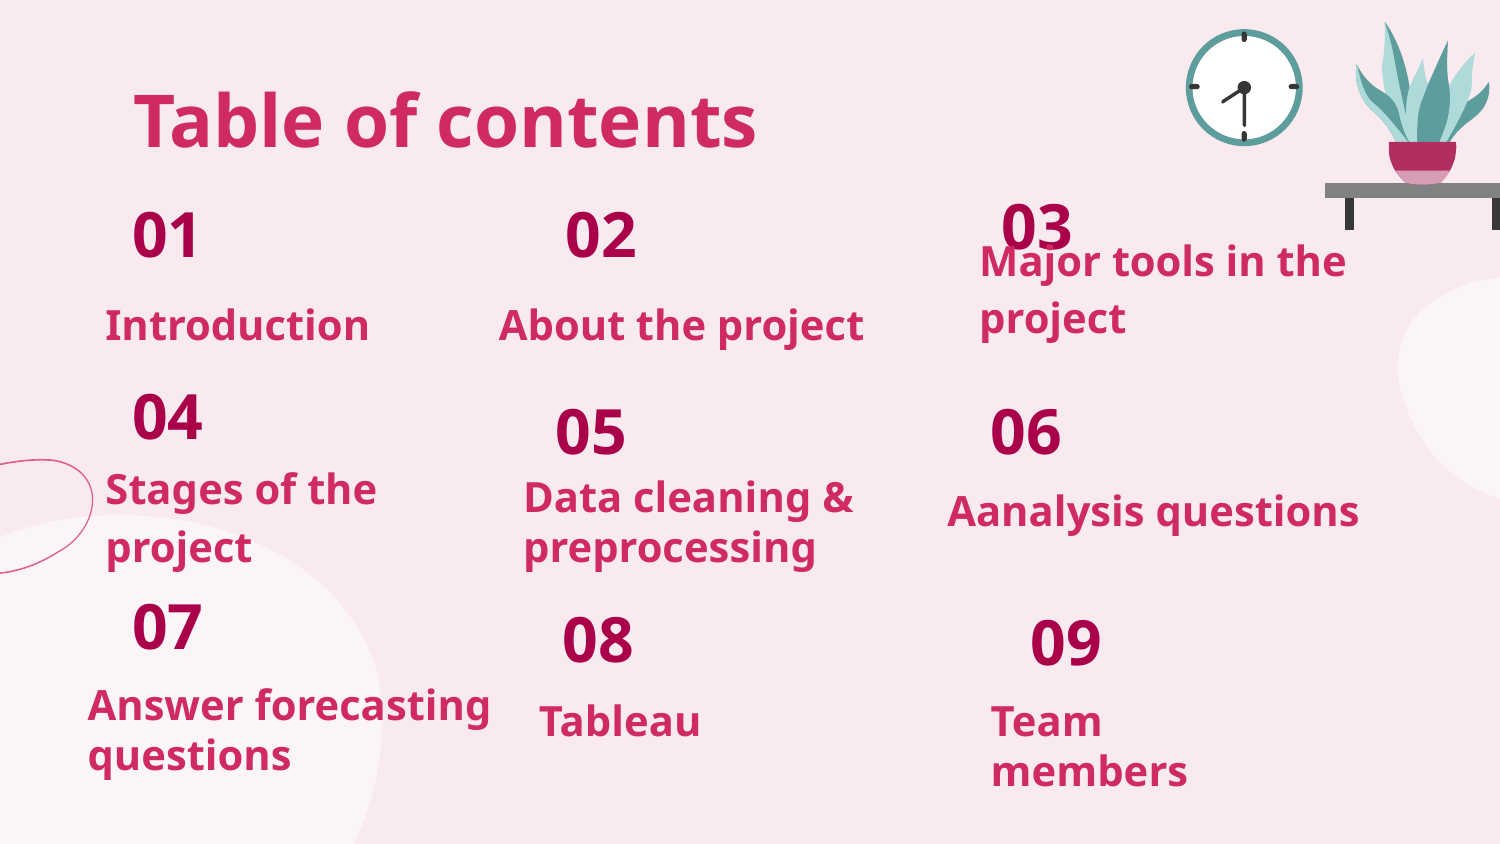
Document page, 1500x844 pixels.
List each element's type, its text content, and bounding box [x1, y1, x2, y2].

text_box 09 [1015, 597, 1225, 686]
text_box Team members [975, 686, 1326, 837]
text_box Tableau [524, 686, 875, 787]
text_box Data cleaning & preprocessing [508, 463, 883, 579]
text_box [1185, 28, 1303, 147]
text_box Aanalysis questions [932, 477, 1472, 543]
title 06 [975, 386, 1186, 477]
title 04 [117, 371, 327, 468]
title 01 [117, 189, 327, 287]
subtitle Introduction [90, 246, 483, 364]
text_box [1325, 21, 1500, 231]
title 02 [550, 189, 760, 246]
subtitle Stages of the project [90, 468, 490, 586]
title 05 [540, 386, 751, 463]
subtitle Major tools in the project [964, 240, 1500, 358]
title 03 [986, 181, 1196, 240]
text_box 08 [547, 594, 758, 686]
subtitle About the project [483, 246, 883, 364]
text_box 07 [117, 581, 327, 671]
text_box Answer forecasting questions [72, 671, 539, 787]
title Table of contents [118, 72, 1320, 167]
